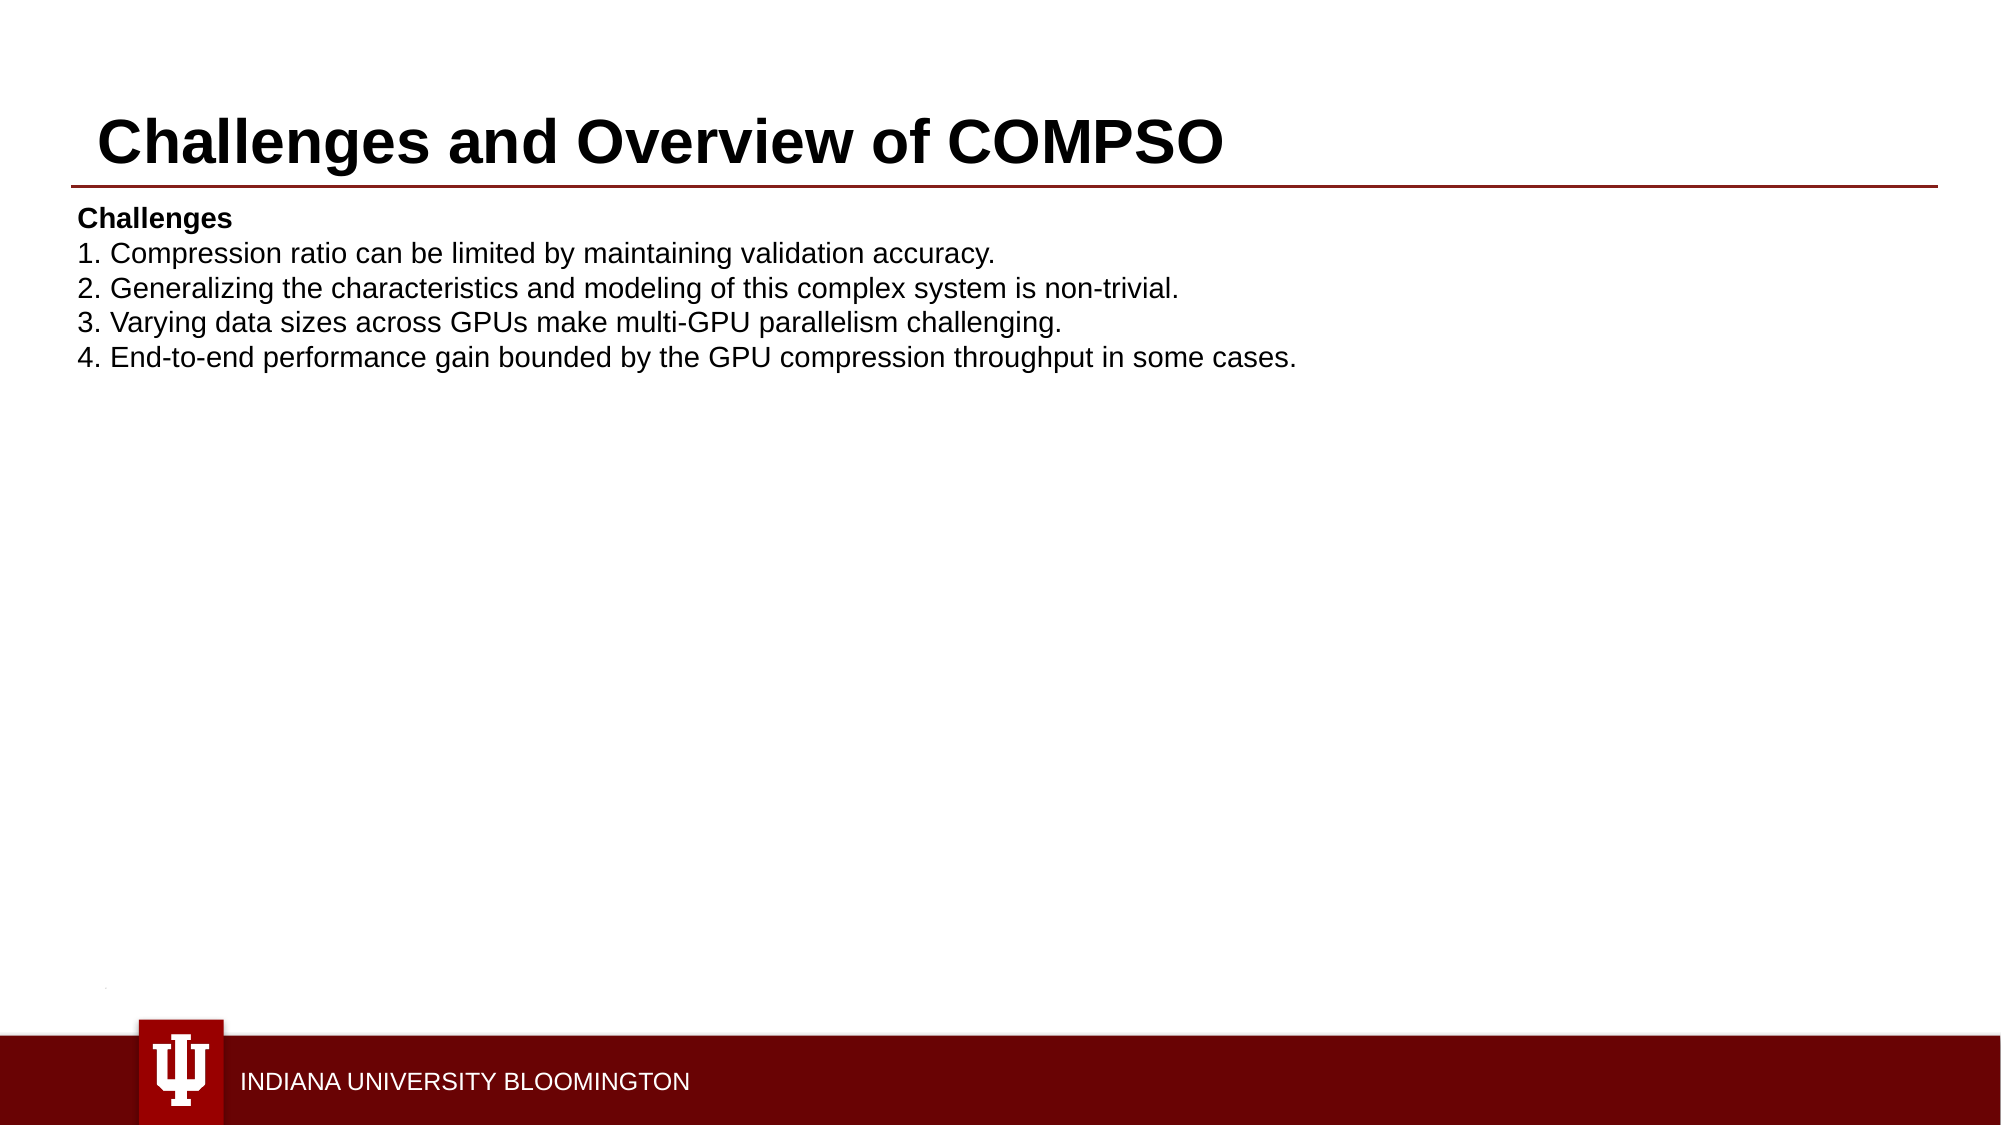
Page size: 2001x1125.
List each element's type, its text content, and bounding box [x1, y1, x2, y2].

text_box Challenges and Overview of COMPSO [82, 93, 1419, 184]
picture [105, 987, 256, 1125]
text_box Challenges 1. Compression ratio can be limited by maintaining validation accuracy. 2. Generalizing the characteristics and modeling of this complex system is non-trivial. 3. Varying data sizes across GPUs make multi-GPU parallelism challenging. 4. End-to-end performance gain bounded by the GPU compression throughput in some cases. [62, 191, 2000, 382]
